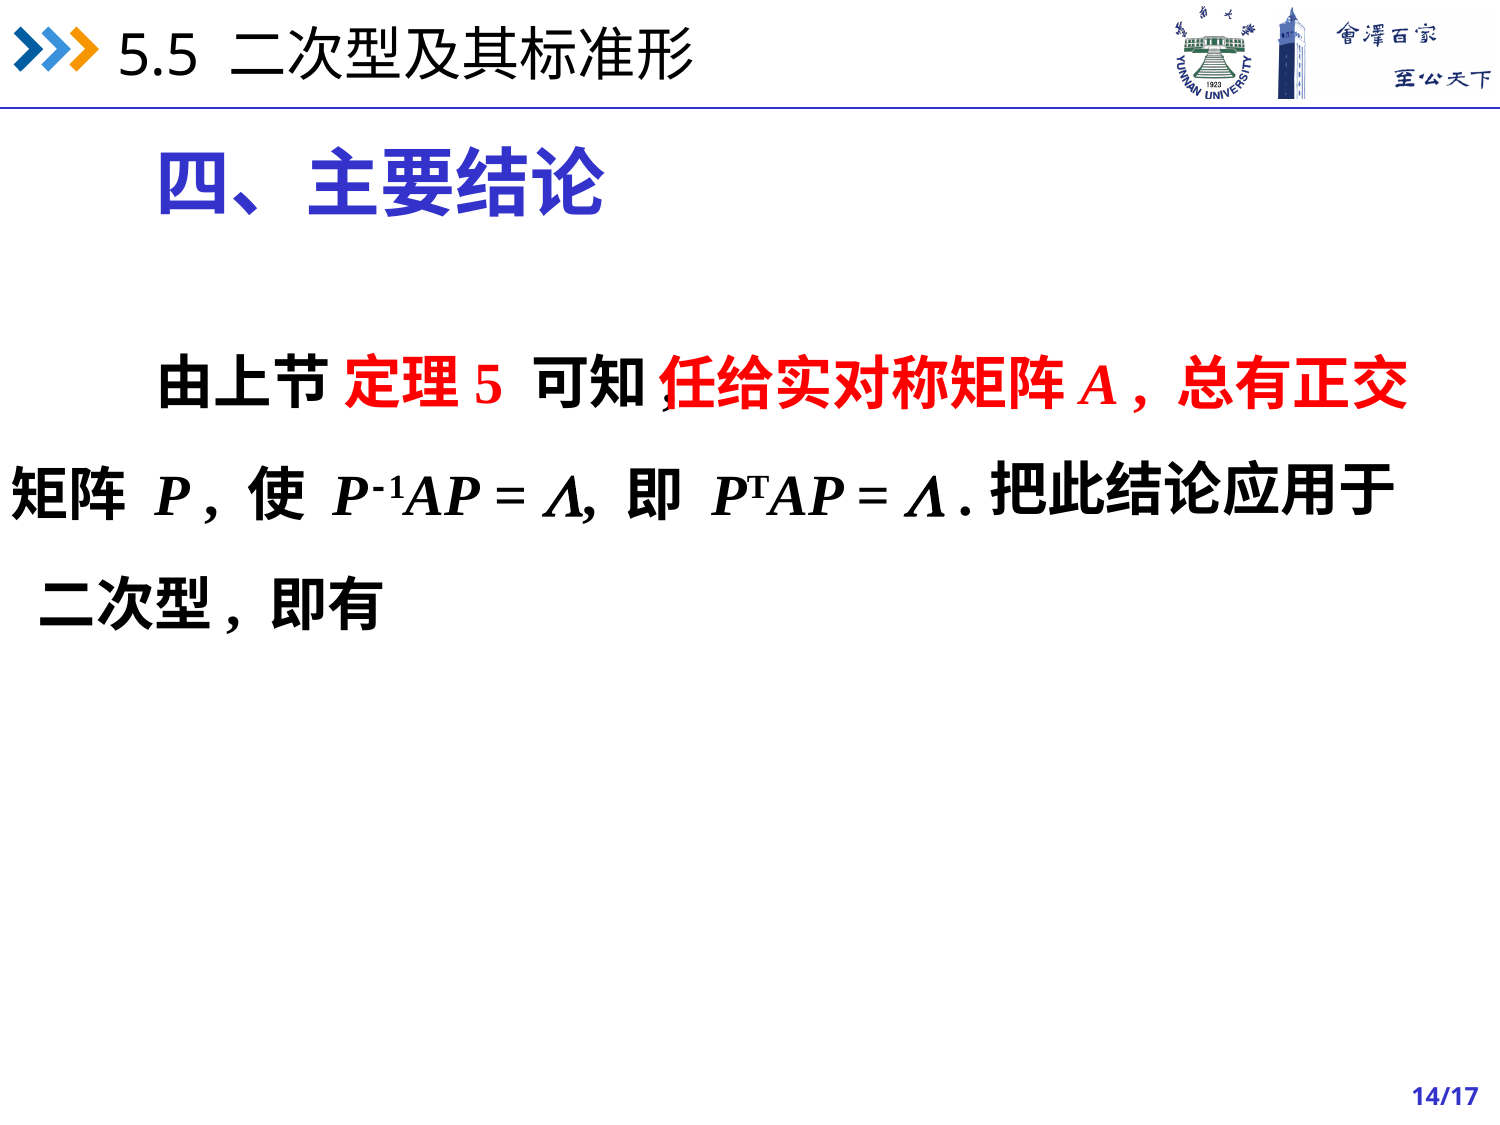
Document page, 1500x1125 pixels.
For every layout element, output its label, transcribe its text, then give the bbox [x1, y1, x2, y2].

text_box 任给实对称矩阵A , 总有正交 [643, 338, 1500, 424]
text_box 二次型, 即有 [23, 560, 733, 645]
text_box 由上节 定理5 可知, [140, 337, 715, 423]
text_box 四、主要结论 [140, 127, 683, 233]
picture [1175, 6, 1256, 99]
picture [1272, 6, 1496, 99]
text_box 把此结论应用于 [974, 444, 1500, 530]
text_box 矩阵 P , 使 P-1AP = , 即 PTAP =  . [0, 450, 1018, 535]
